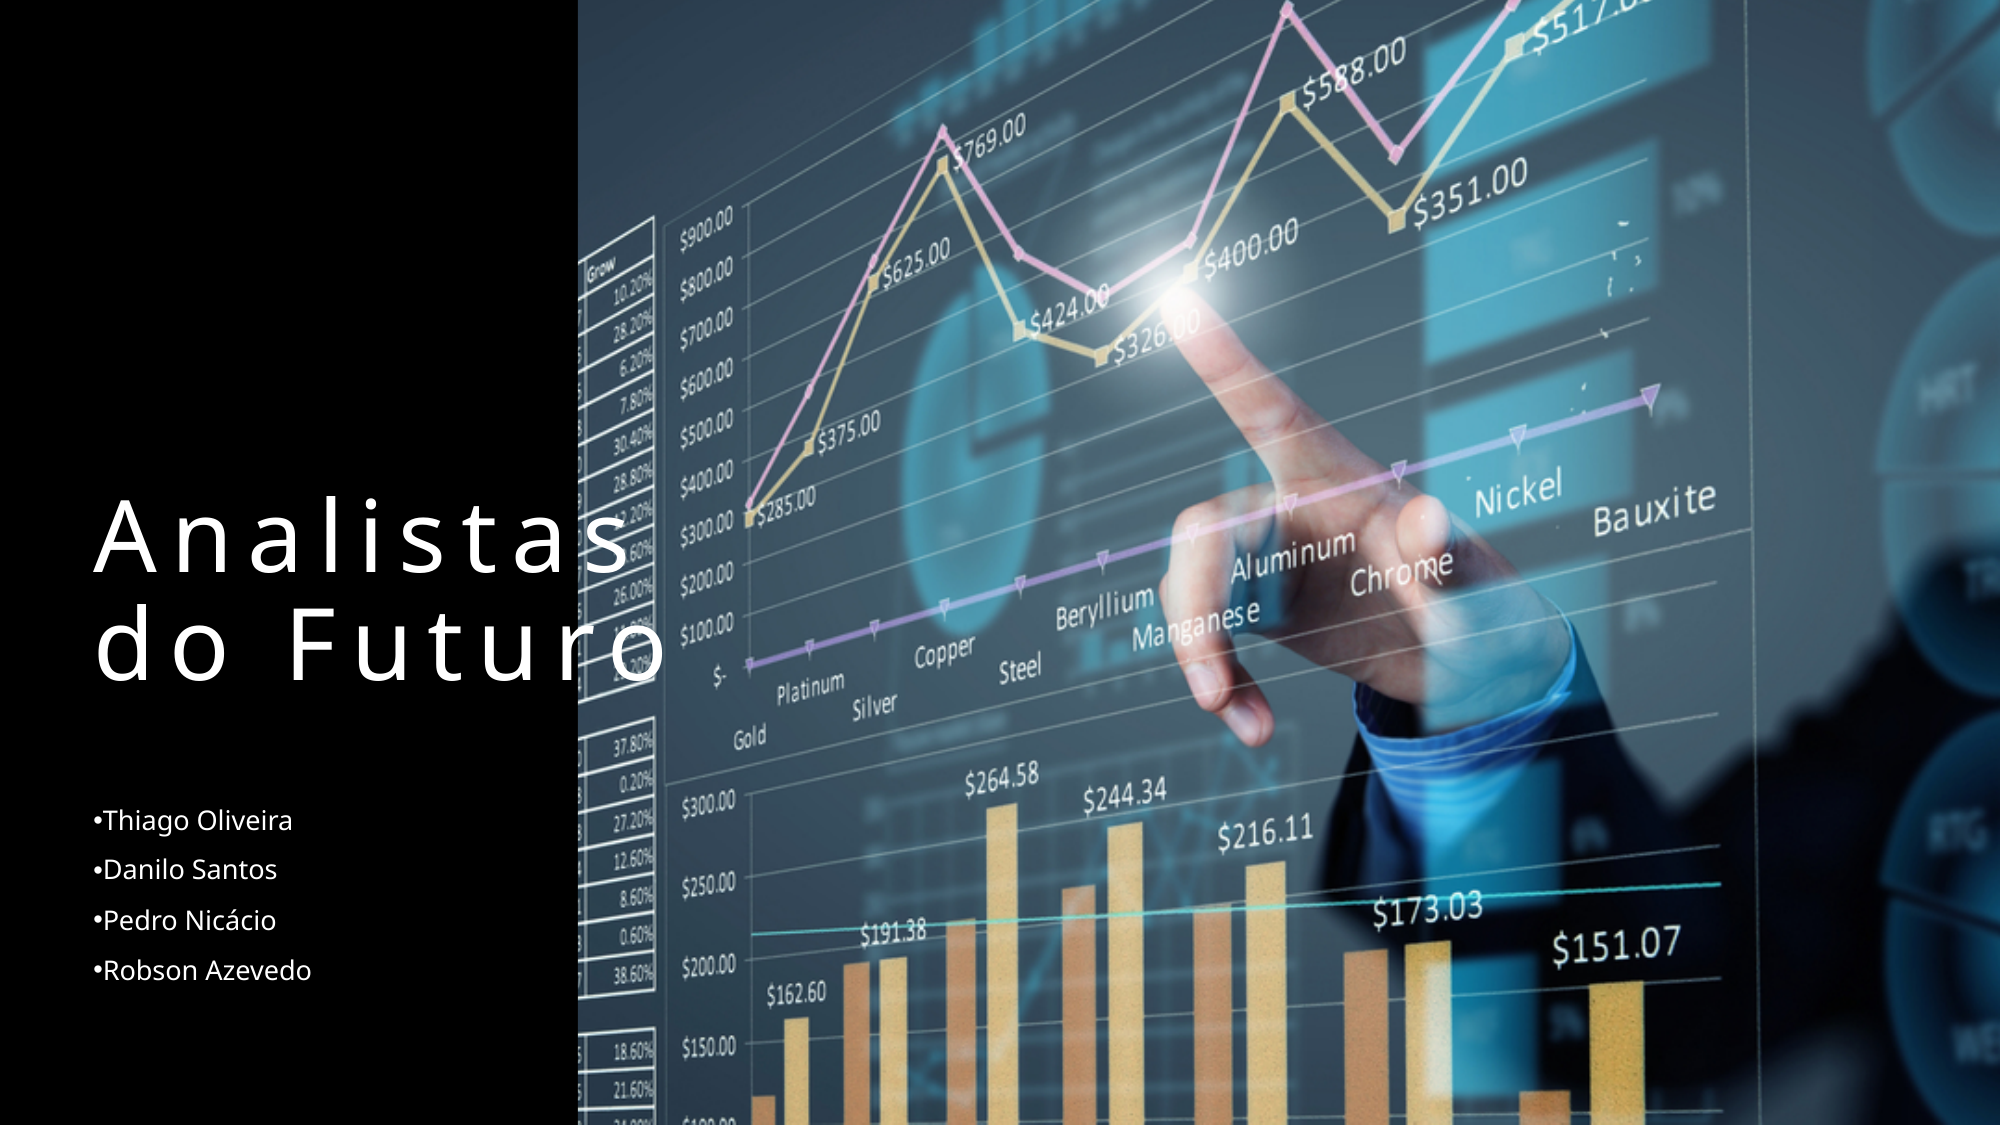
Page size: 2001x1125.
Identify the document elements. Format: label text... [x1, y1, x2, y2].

title Analistas do Futuro [78, 184, 577, 710]
subtitle Thiago Oliveira Danilo Santos Pedro Nicácio Robson Azevedo [78, 799, 577, 998]
picture [577, 0, 2000, 1125]
